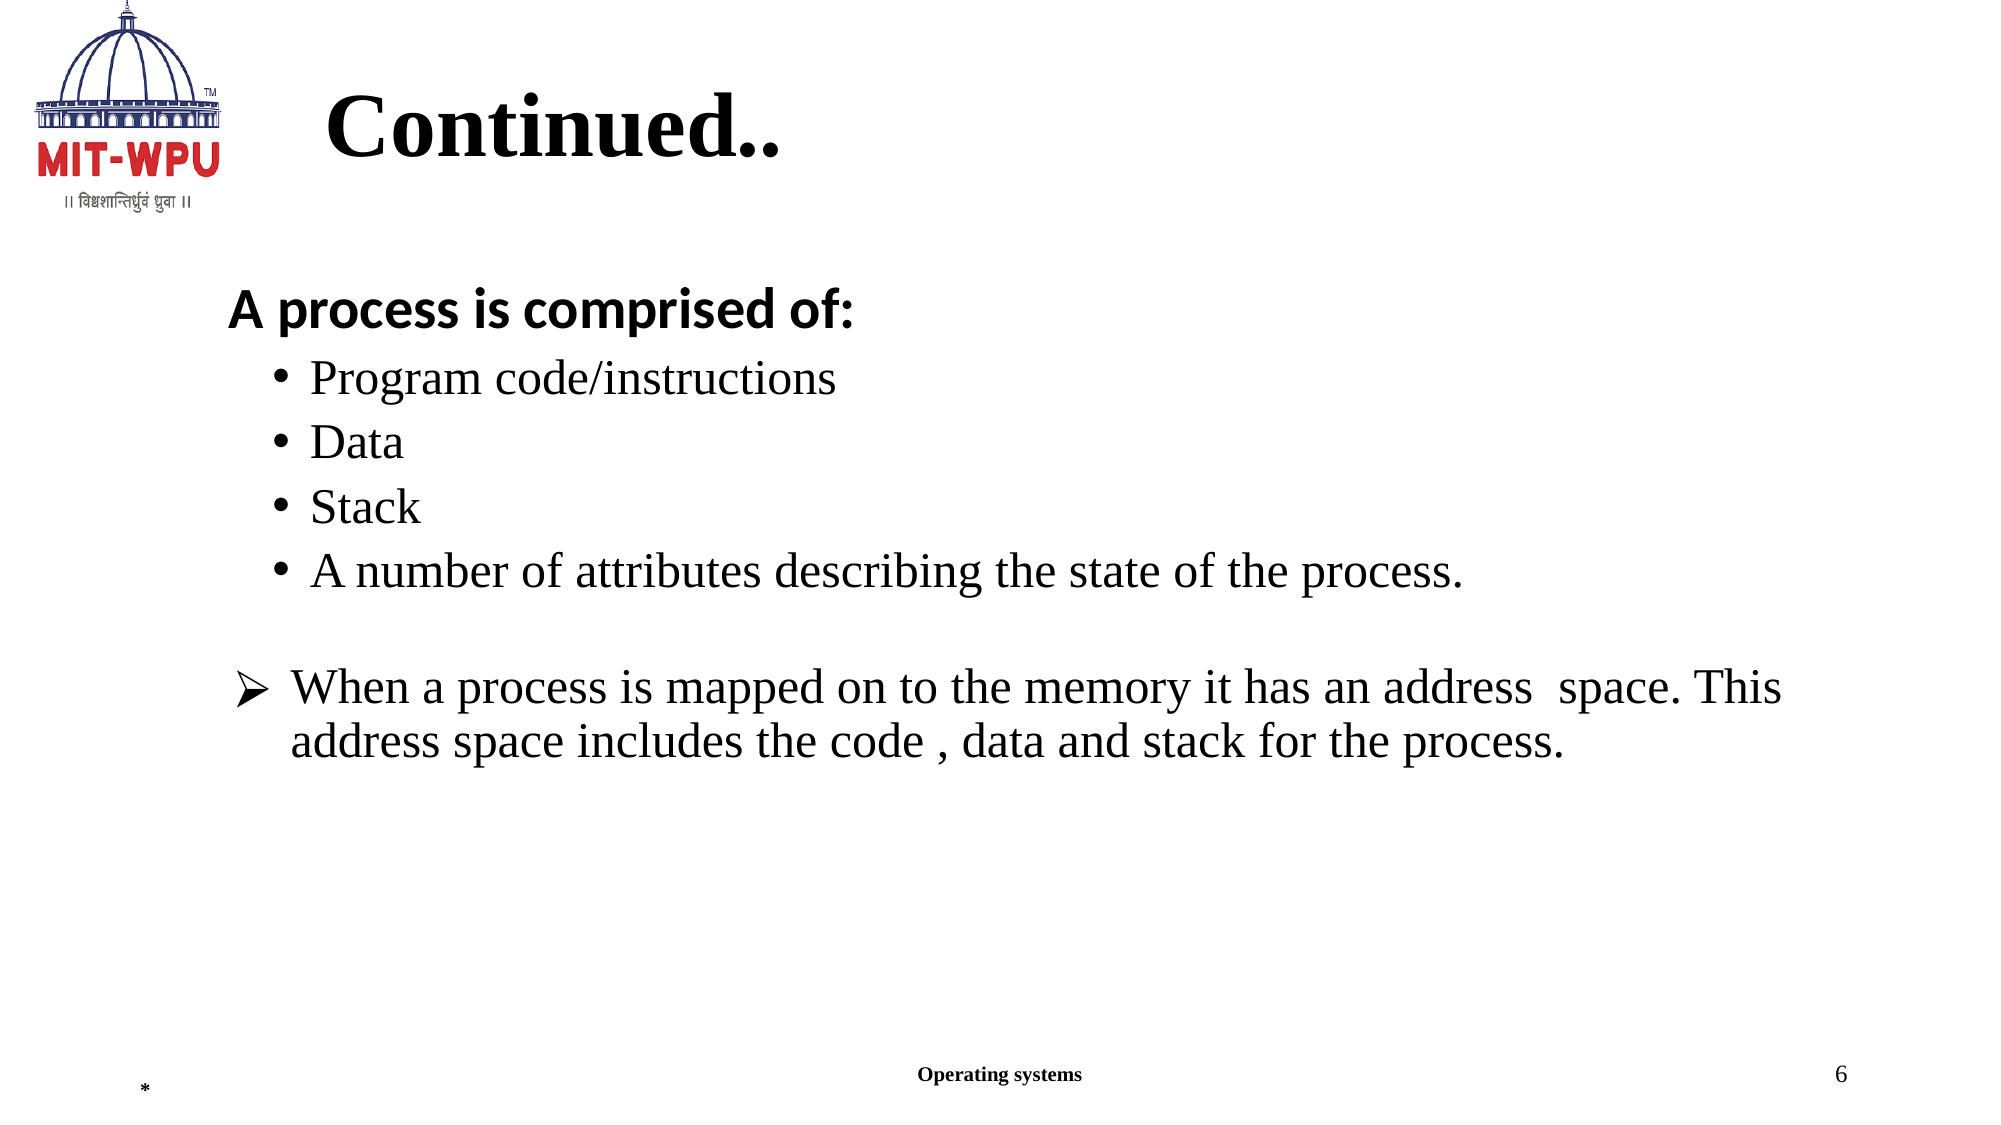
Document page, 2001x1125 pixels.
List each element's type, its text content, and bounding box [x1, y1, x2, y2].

picture [34, 0, 243, 215]
text_box Operating systems [662, 1042, 1338, 1103]
title Continued.. [291, 47, 1830, 206]
text_box * [124, 1059, 575, 1120]
list A process is comprised of: Program code/instructions Data Stack A number of attributes describing the state of the process. When a process is mapped on to the memory it has an address space. This address space includes the code , data and stack for the process. [182, 270, 1948, 949]
text_box 6 [1412, 1042, 1863, 1103]
